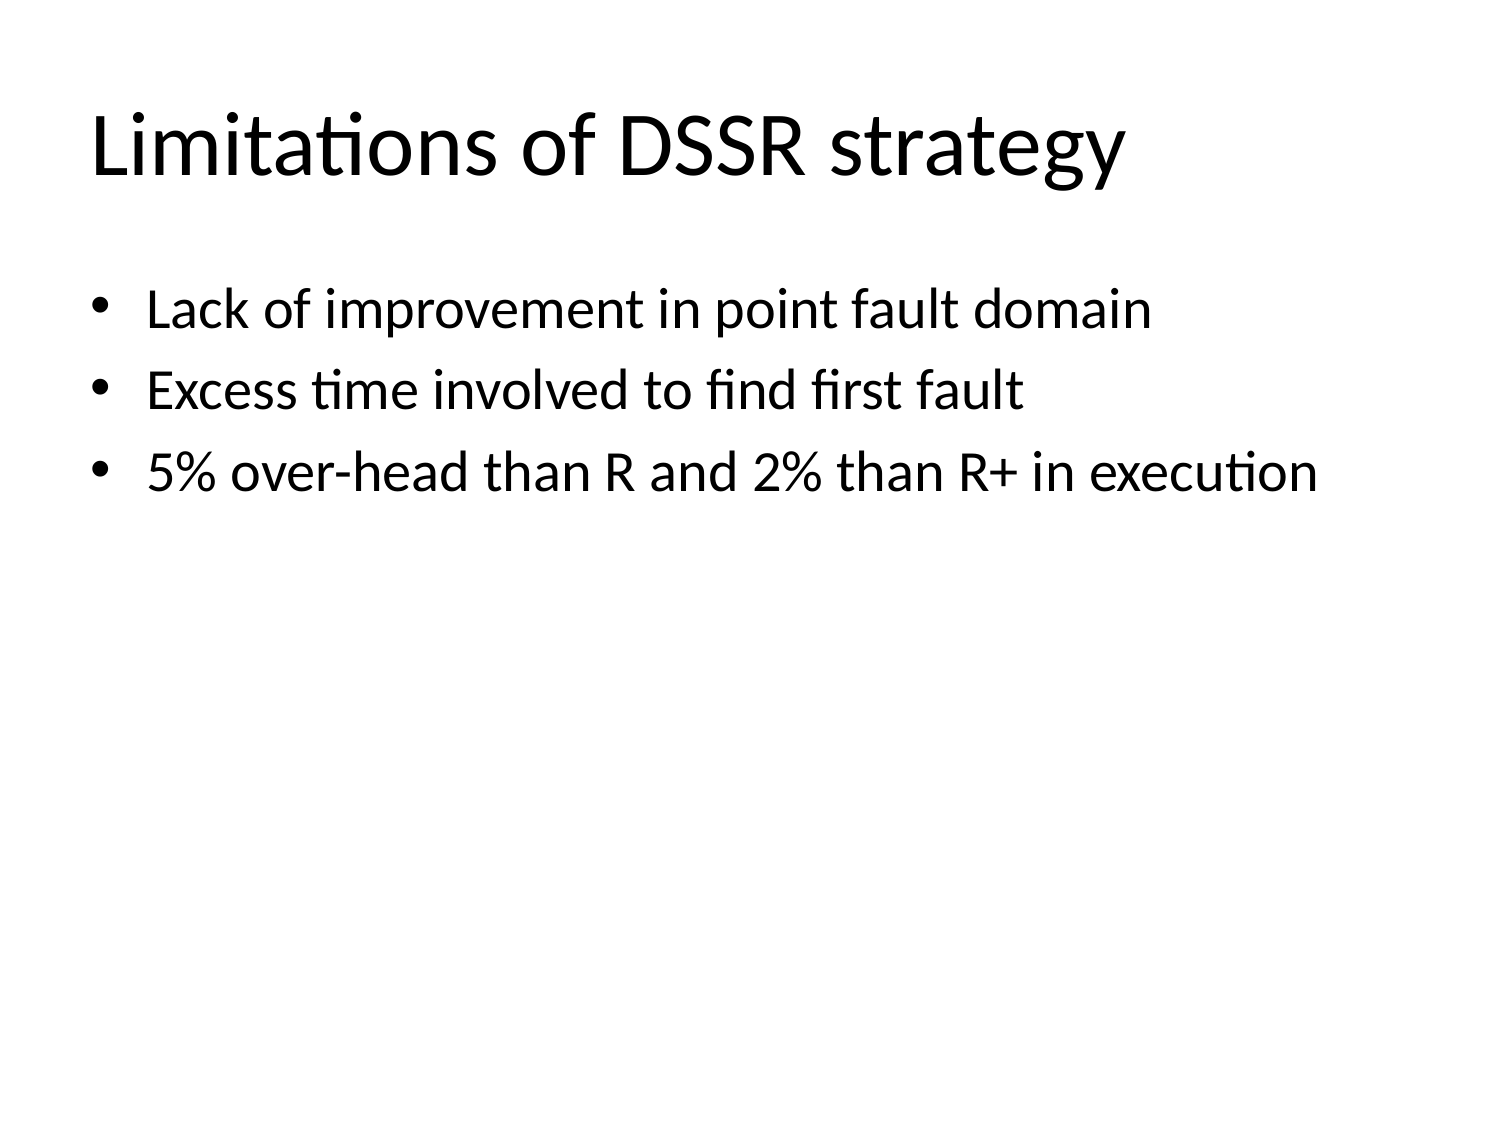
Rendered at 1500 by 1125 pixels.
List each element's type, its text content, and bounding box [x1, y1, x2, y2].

list Lack of improvement in point fault domain Excess time involved to find first fault 5% over-head than R and 2% than R+ in execution [75, 262, 1425, 1005]
title Limitations of DSSR strategy [75, 45, 1425, 233]
